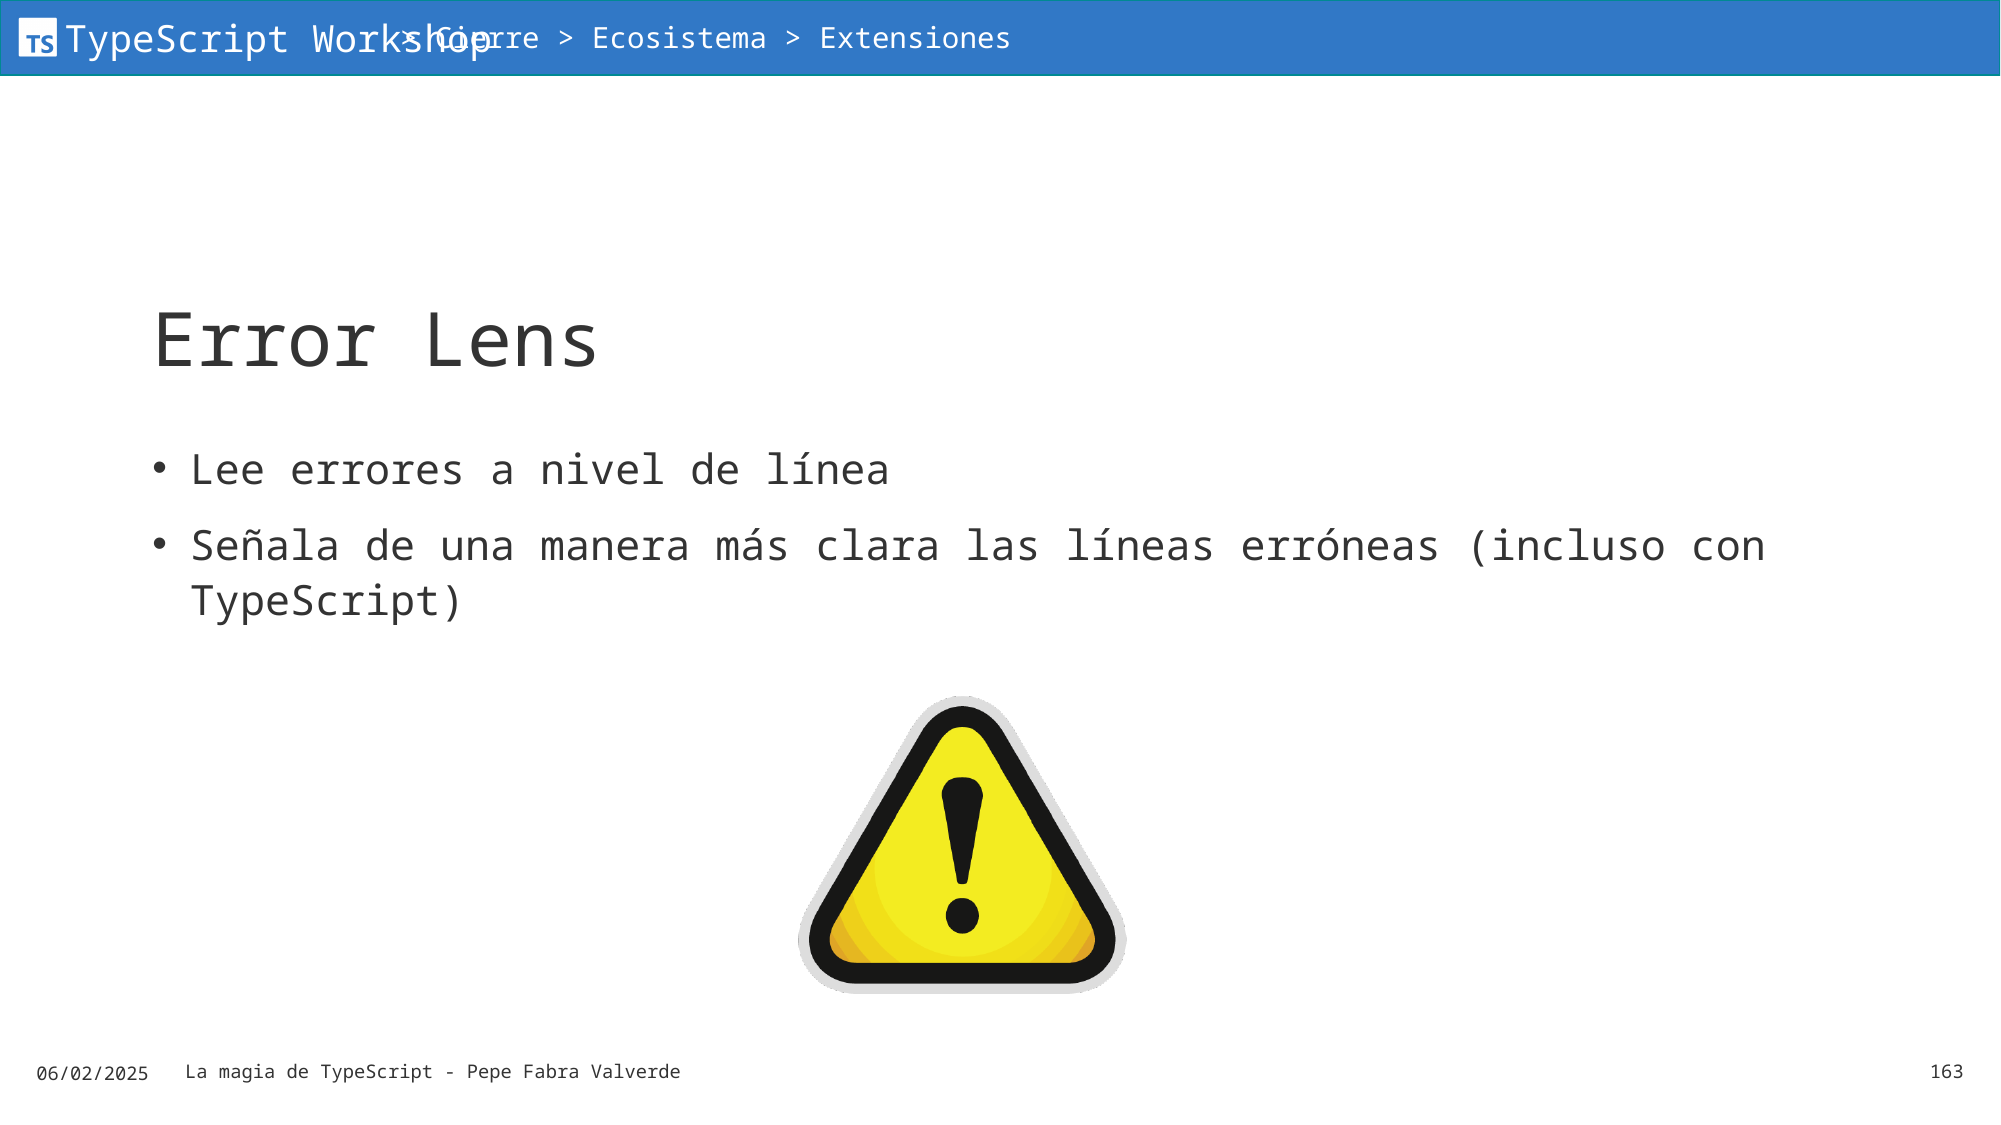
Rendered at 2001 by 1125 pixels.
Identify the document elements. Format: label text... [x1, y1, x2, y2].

slide_number 163 [1528, 1042, 1979, 1103]
picture [16, 15, 59, 59]
footer La magia de TypeScript - Pepe Fabra Valverde [170, 1042, 846, 1103]
text_box > Cierre > Ecosistema > Extensiones [385, 11, 1886, 62]
title Error Lens [137, 171, 1863, 389]
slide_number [21, 1042, 165, 1103]
picture [793, 677, 1130, 1014]
list Lee errores a nivel de línea Señala de una manera más clara las líneas erróneas (incluso con TypeScript) [137, 430, 1863, 1014]
